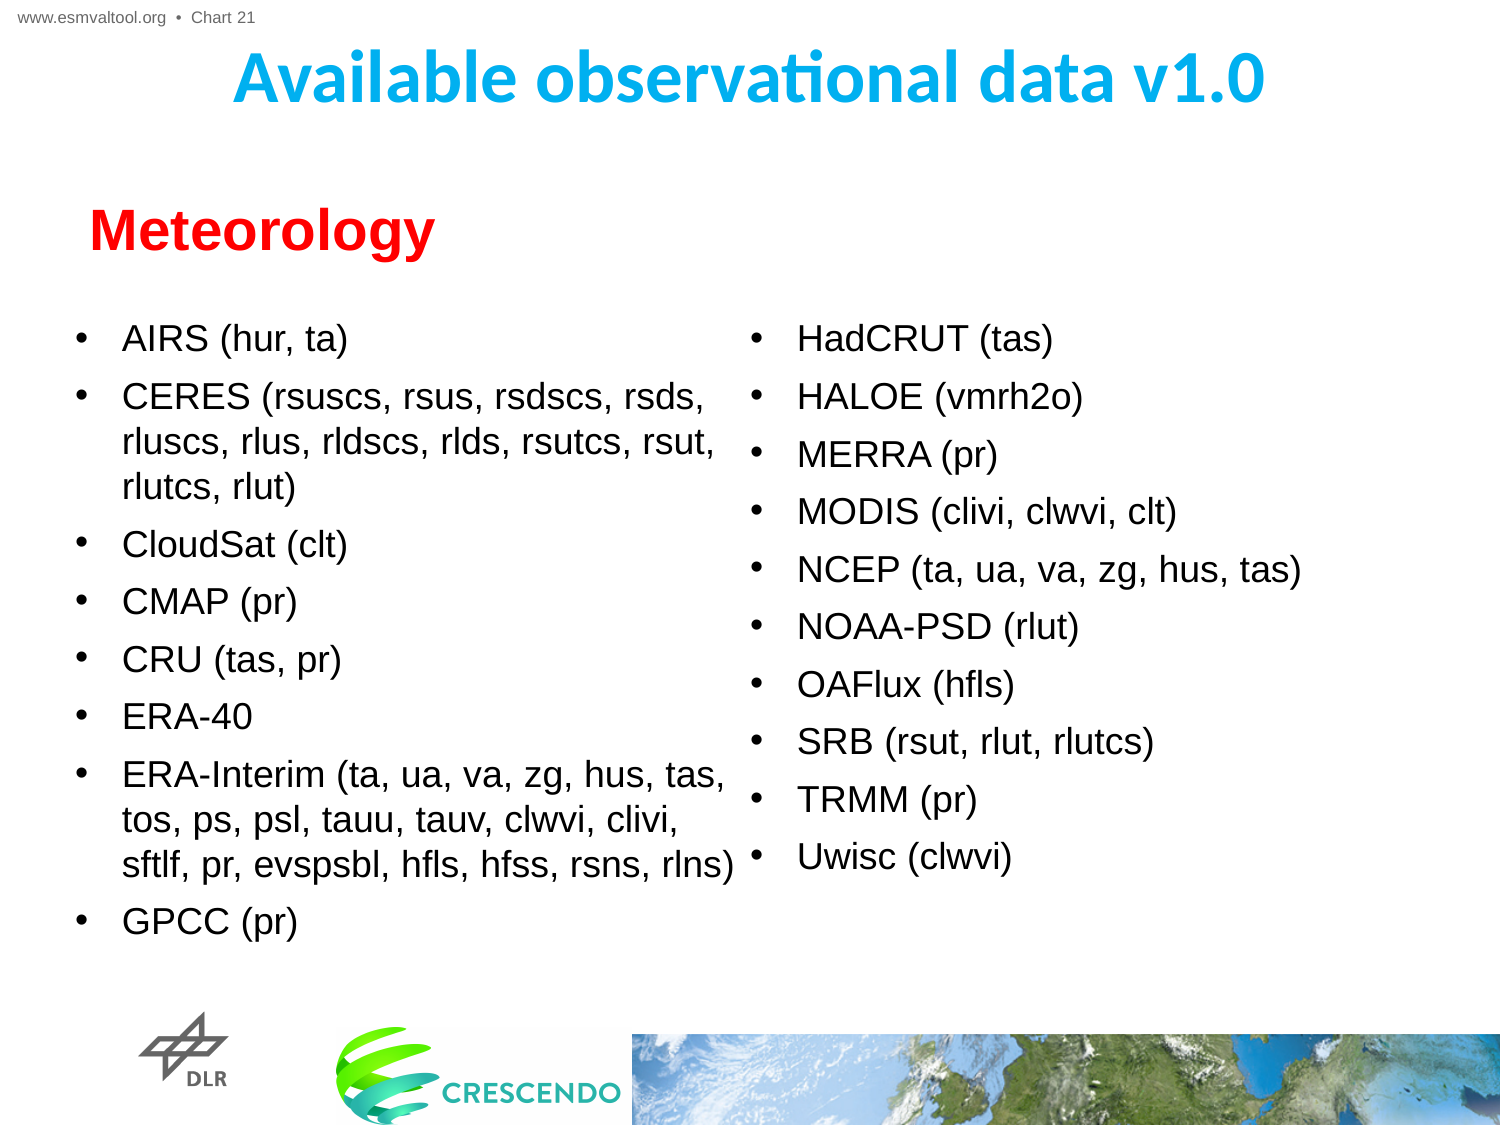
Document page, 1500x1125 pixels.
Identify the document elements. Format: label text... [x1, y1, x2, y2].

text_box Available observational data v1.0 [74, 21, 1425, 123]
text_box Meteorology [74, 184, 1327, 270]
picture [0, 1007, 1500, 1125]
text_box AIRS (hur, ta) CERES (rsuscs, rsus, rsdscs, rsds, rluscs, rlus, rldscs, rlds, rsutcs, rsut, rlutcs, rlut) CloudSat (clt) CMAP (pr) CRU (tas, pr) ERA-40 ERA-Interim (ta, ua, va, zg, hus, tas, tos, ps, psl, tauu, tauv, clwvi, clivi, sftlf, pr, evspsbl, hfls, hfss, rsns, rlns) GPCC (pr) HadCRUT (tas) HALOE (vmrh2o) MERRA (pr) MODIS (clivi, clwvi, clt) NCEP (ta, ua, va, zg, hus, tas) NOAA-PSD (rlut) OAFlux (hfls) SRB (rsut, rlut, rlutcs) TRMM (pr) Uwisc (clwvi) [74, 314, 1425, 961]
